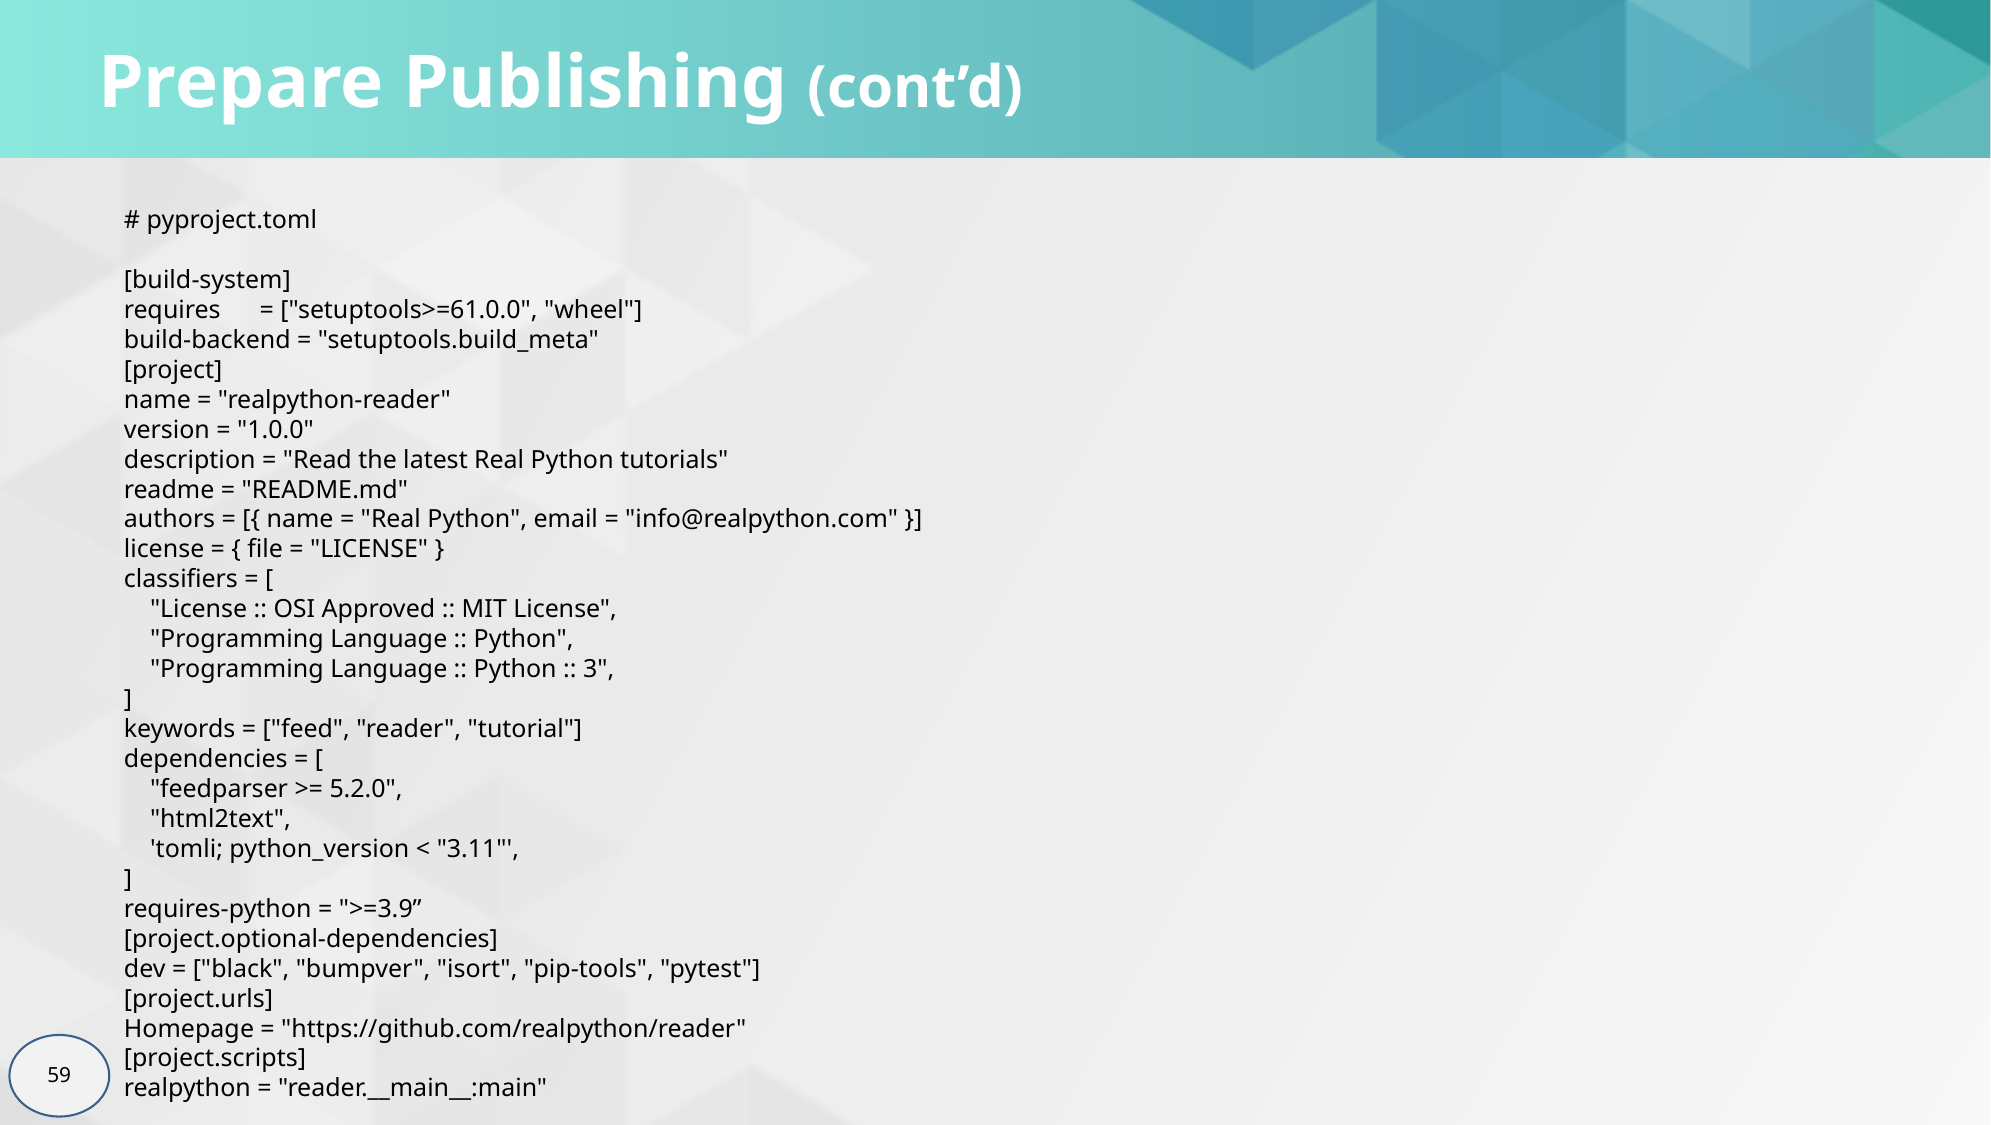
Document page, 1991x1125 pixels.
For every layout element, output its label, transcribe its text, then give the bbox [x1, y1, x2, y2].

title Prepare Publishing (cont’d) [83, 0, 1681, 158]
picture [0, 0, 1991, 1125]
text_box # pyproject.toml [build-system] requires = ["setuptools>=61.0.0", "wheel"] build-backend = "setuptools.build_meta" [project] name = "realpython-reader" version = "1.0.0" description = "Read the latest Real Python tutorials" readme = "README.md" authors = [{ name = "Real Python", email = "info@realpython.com" }] license = { file = "LICENSE" } classifiers = [ "License :: OSI Approved :: MIT License", "Programming Language :: Python", "Programming Language :: Python :: 3", ] keywords = ["feed", "reader", "tutorial"] dependencies = [ "feedparser >= 5.2.0", "html2text", 'tomli; python_version < "3.11"', ] requires-python = ">=3.9” [project.optional-dependencies] dev = ["black", "bumpver", "isort", "pip-tools", "pytest"] [project.urls] Homepage = "https://github.com/realpython/reader" [project.scripts] realpython = "reader.__main__:main" [109, 196, 1728, 1110]
